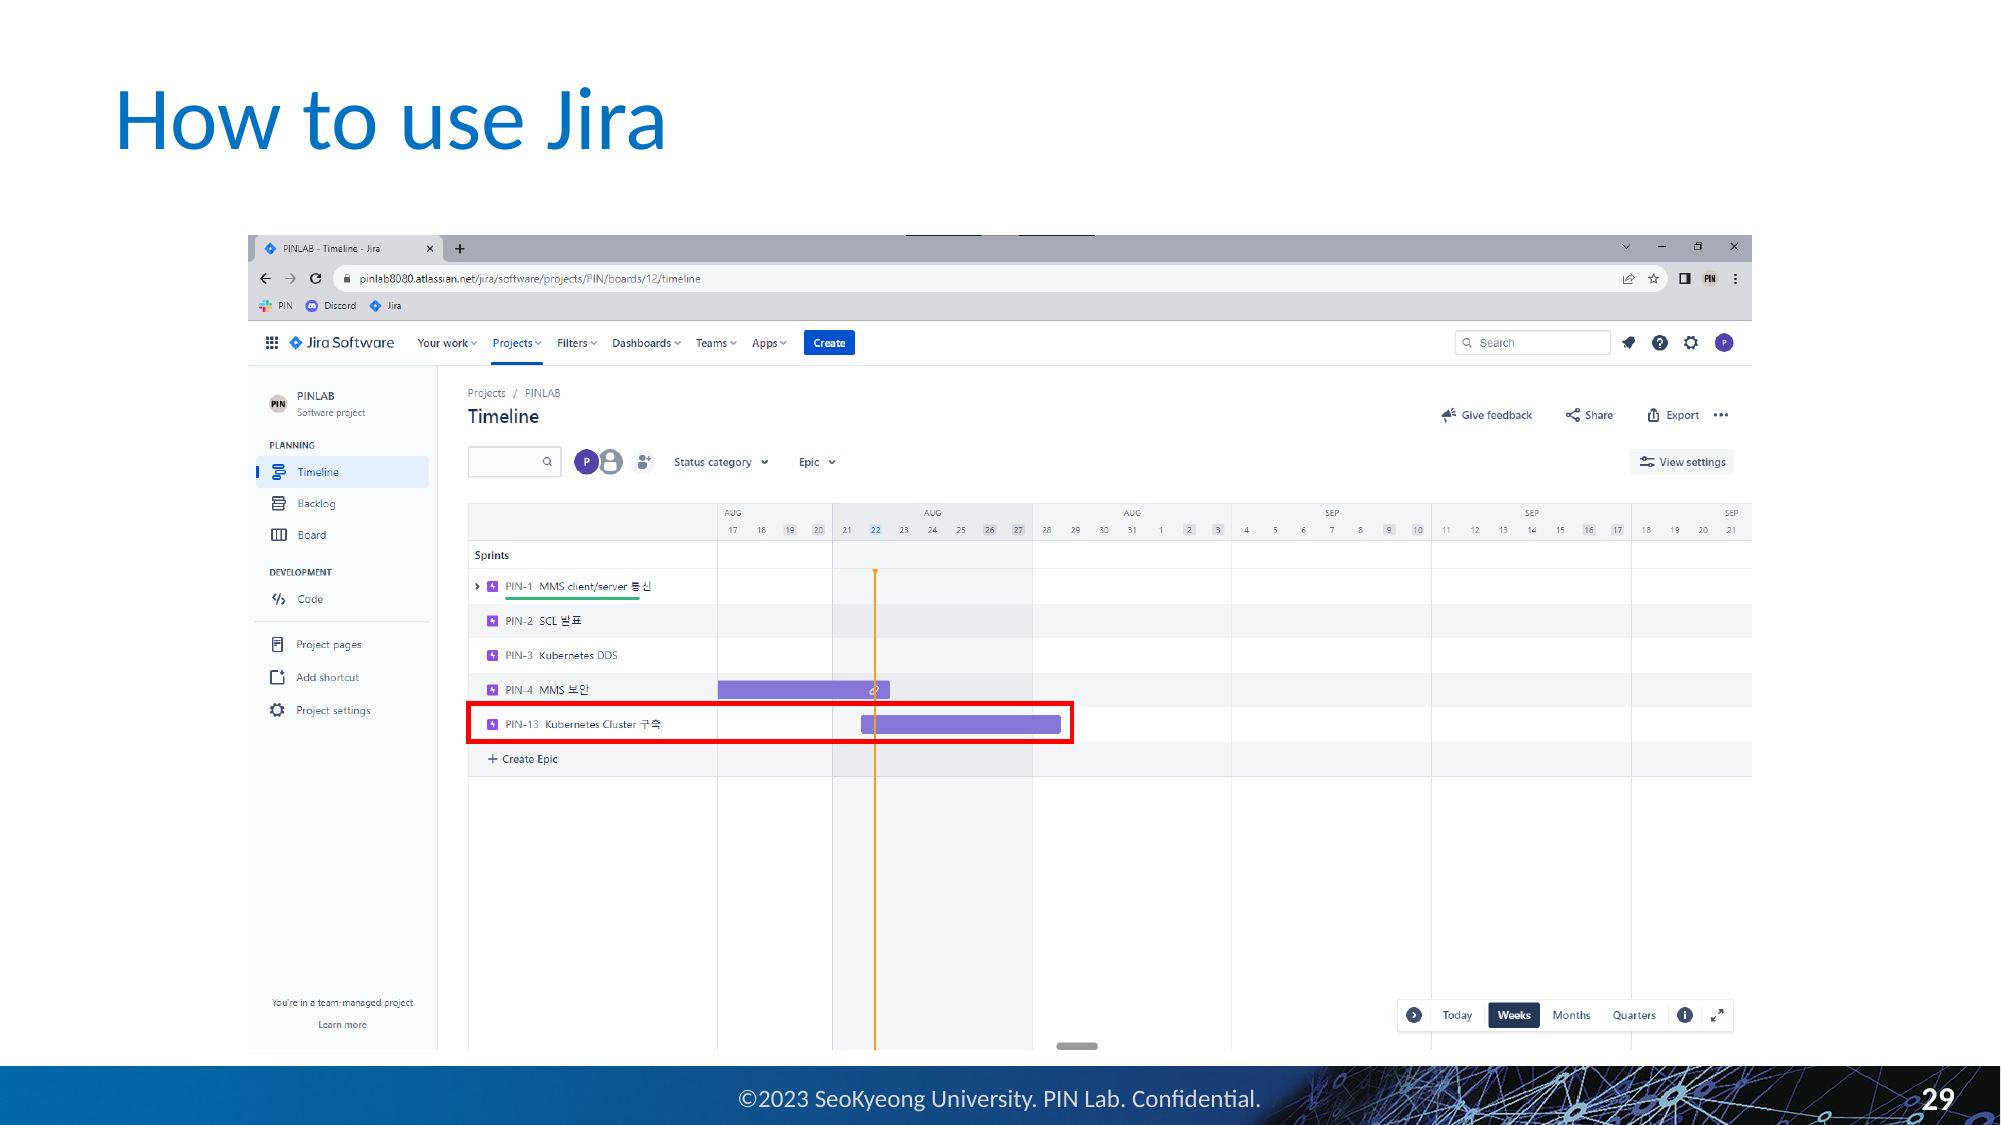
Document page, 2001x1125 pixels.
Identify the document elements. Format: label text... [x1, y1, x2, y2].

picture [0, 1066, 2001, 1125]
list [248, 235, 1752, 1050]
slide_number 29 [1519, 1067, 1970, 1125]
title How to use Jira [99, 45, 1745, 200]
